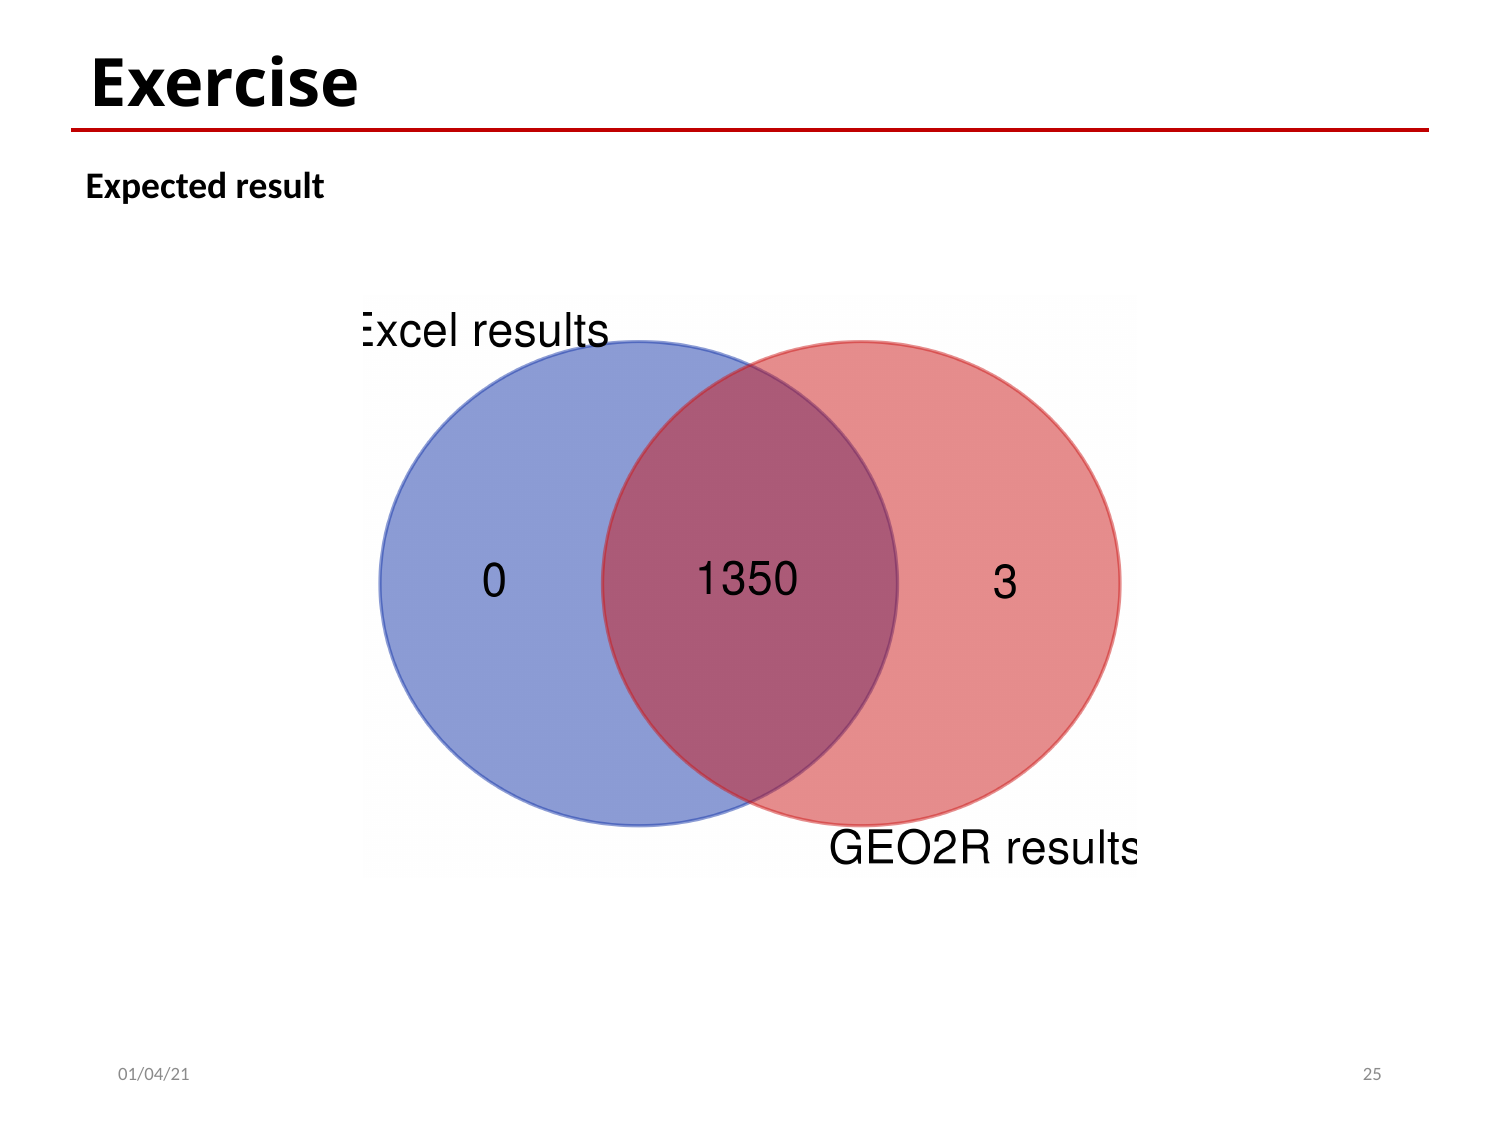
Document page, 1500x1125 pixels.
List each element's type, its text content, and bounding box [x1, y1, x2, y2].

text_box Expected result [70, 153, 1430, 213]
picture [363, 295, 1137, 878]
text_box Exercise [74, 32, 1425, 126]
slide_number 25 [1059, 1042, 1397, 1103]
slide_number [103, 1042, 441, 1103]
